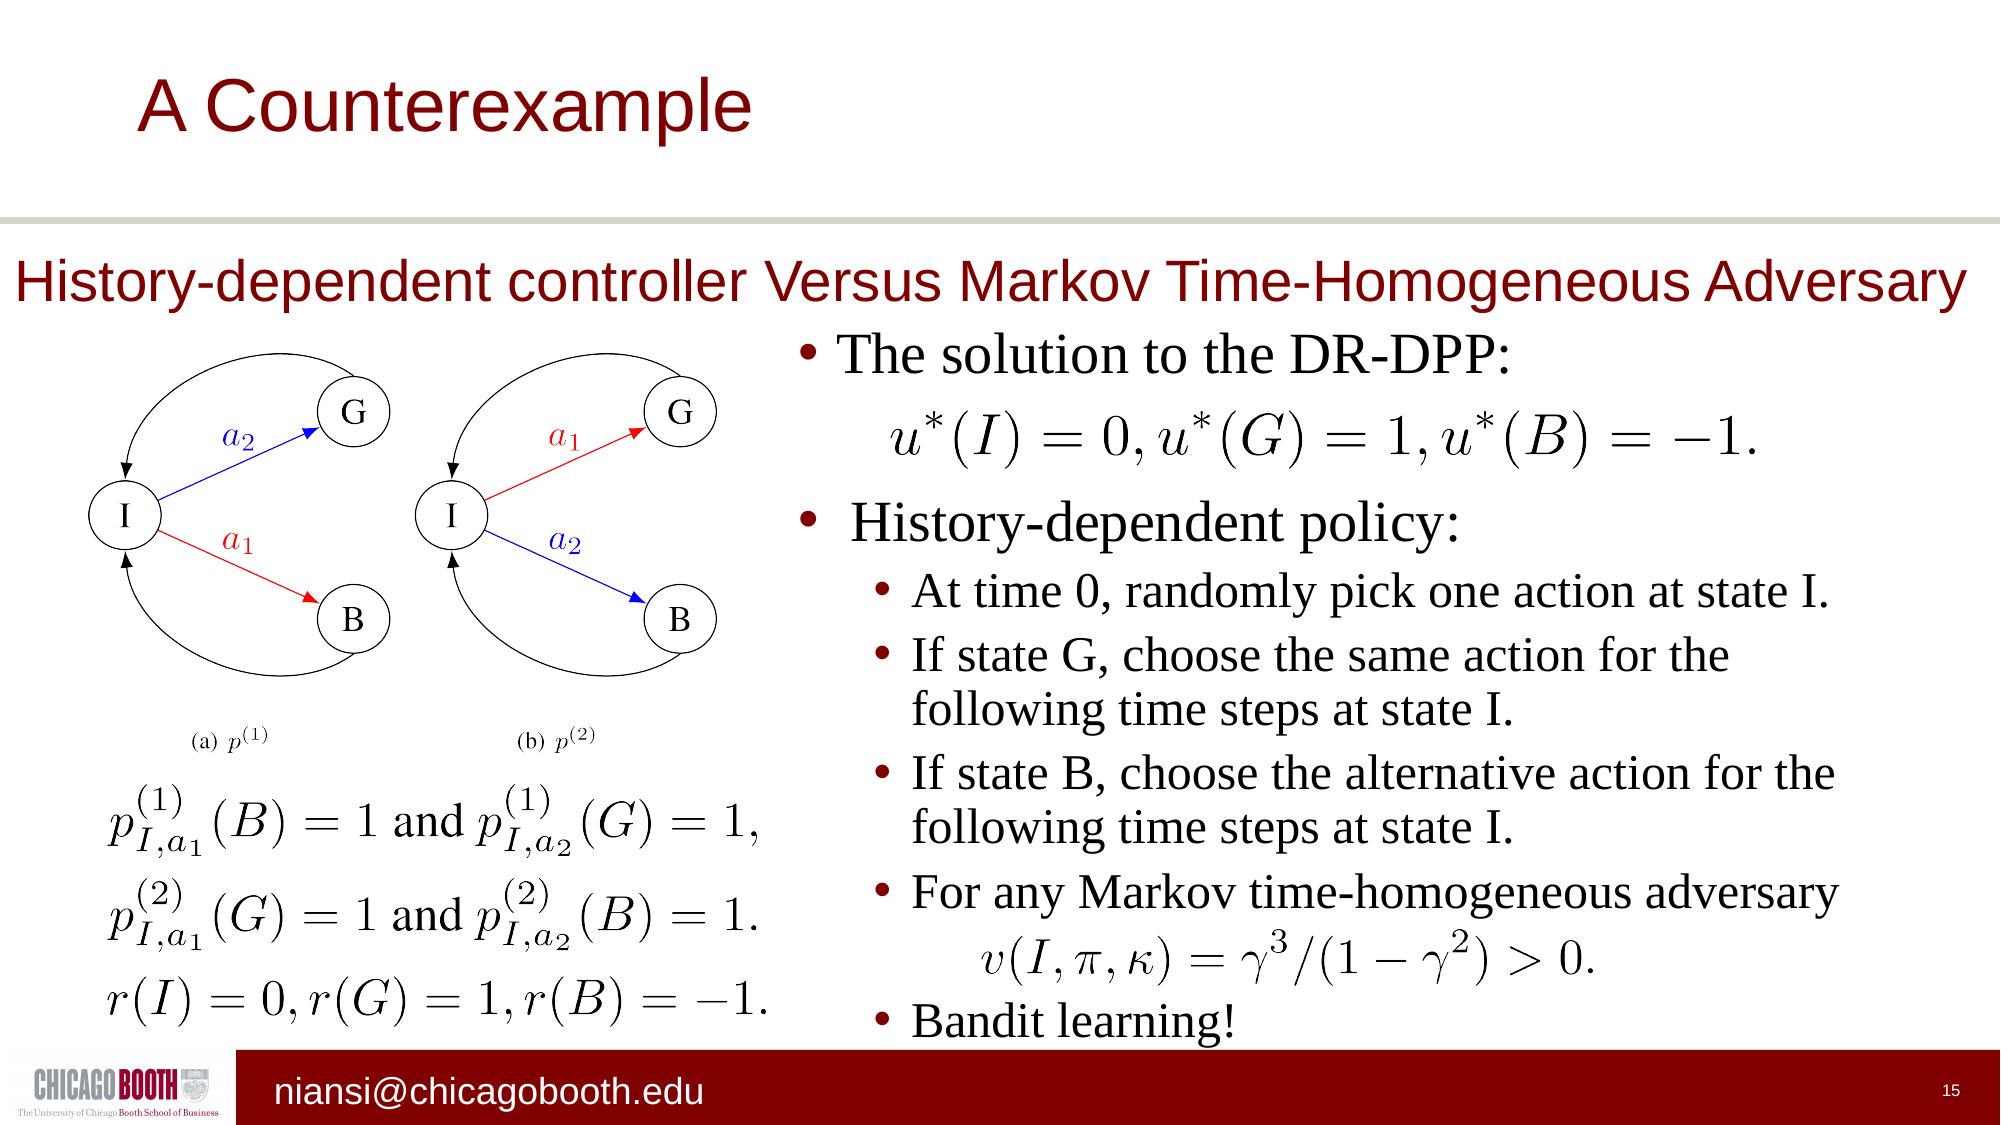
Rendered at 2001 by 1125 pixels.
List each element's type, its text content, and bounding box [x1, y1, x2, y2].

picture [890, 410, 1755, 469]
title A Counterexample [137, 0, 1863, 216]
picture [88, 353, 717, 753]
picture [107, 976, 766, 1027]
text_box History-dependent controller Versus Markov Time-Homogeneous Adversary [0, 235, 2000, 321]
picture [981, 929, 1593, 986]
slide_number 15 [1412, 1059, 1976, 1120]
picture [106, 784, 757, 952]
picture [0, 1033, 236, 1125]
